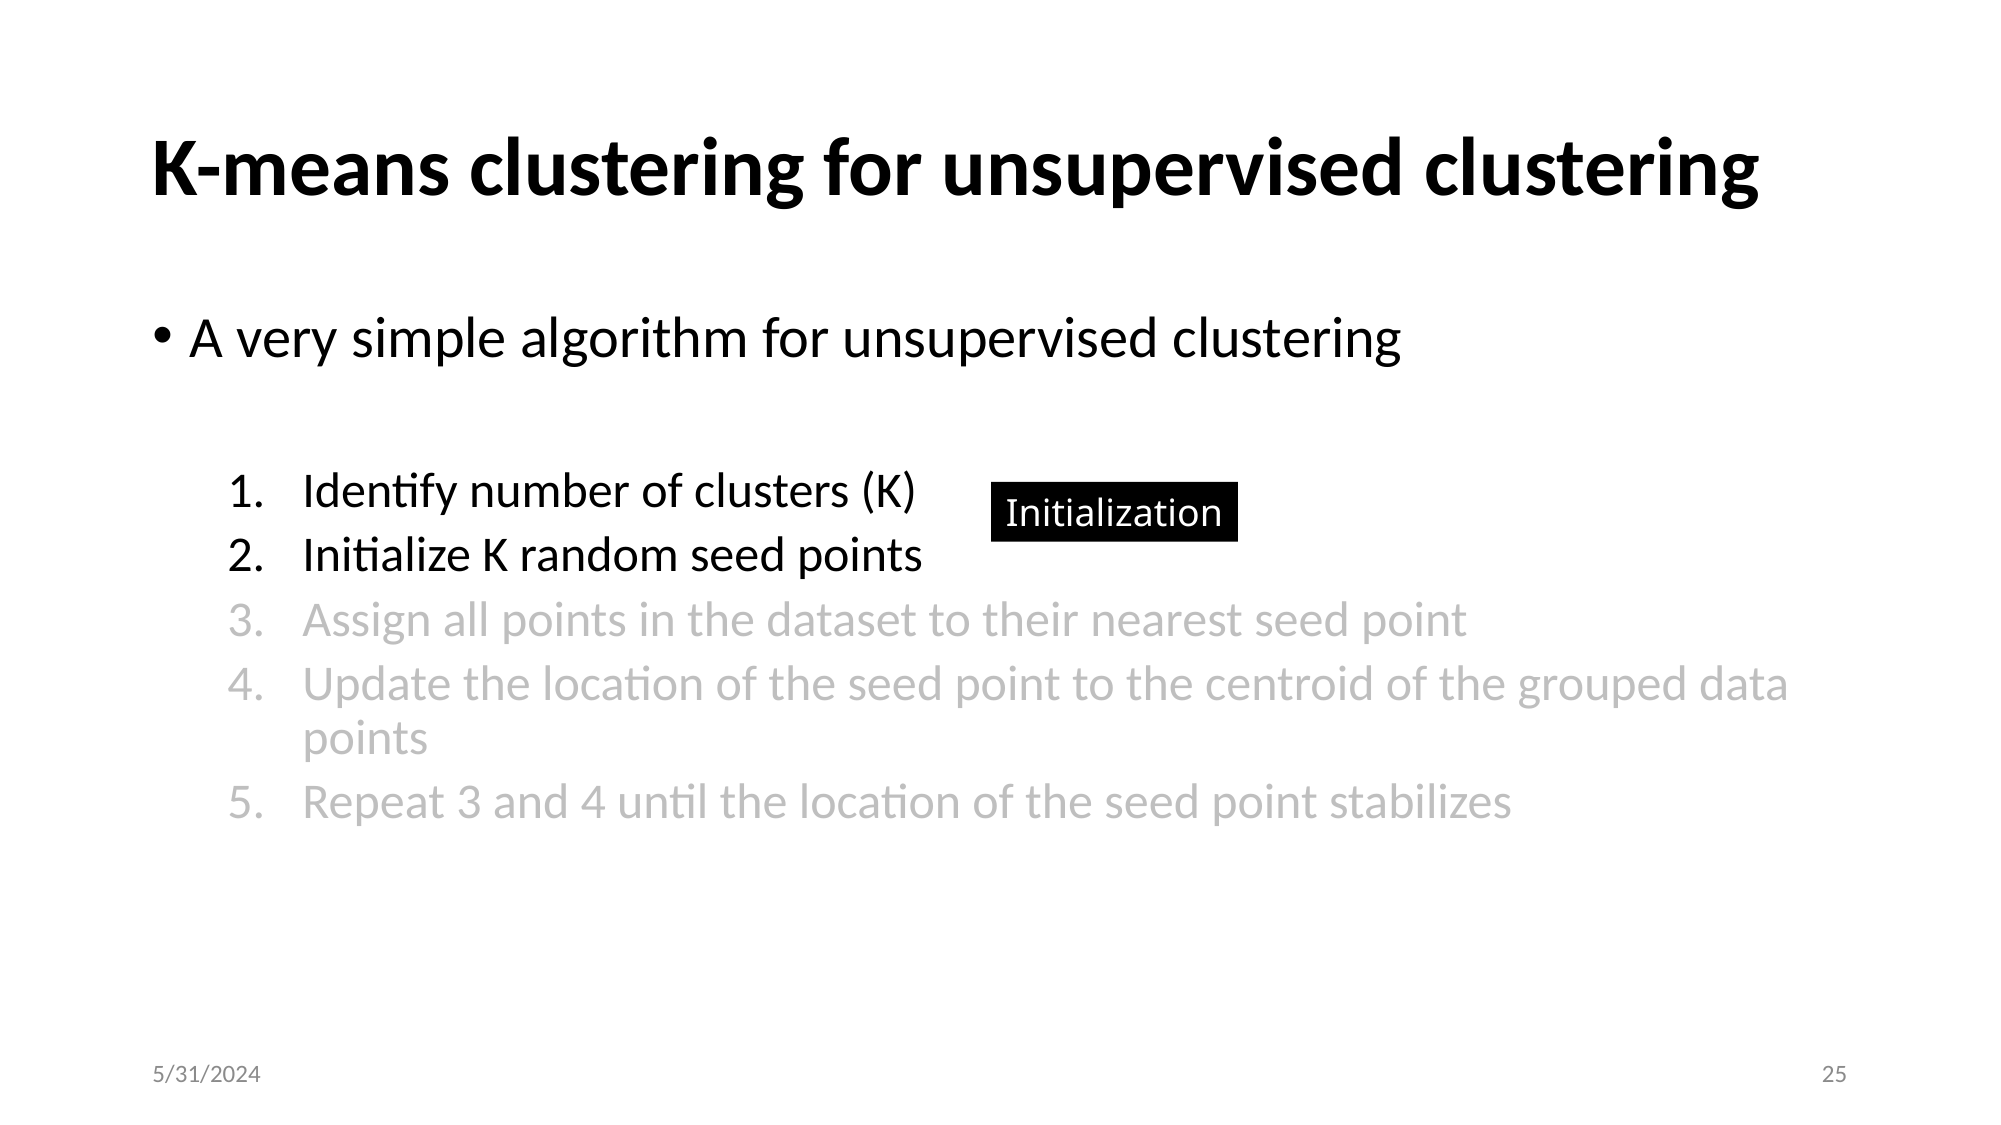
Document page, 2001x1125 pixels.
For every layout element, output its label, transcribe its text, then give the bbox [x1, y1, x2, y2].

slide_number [137, 1042, 588, 1103]
text_box Initialization [991, 481, 1238, 542]
list A very simple algorithm for unsupervised clustering Identify number of clusters (K) Initialize K random seed points Assign all points in the dataset to their nearest seed point Update the location of the seed point to the centroid of the grouped data points Repeat 3 and 4 until the location of the seed point stabilizes [137, 299, 1863, 1014]
title K-means clustering for unsupervised clustering [137, 59, 1863, 278]
slide_number 25 [1412, 1042, 1863, 1103]
